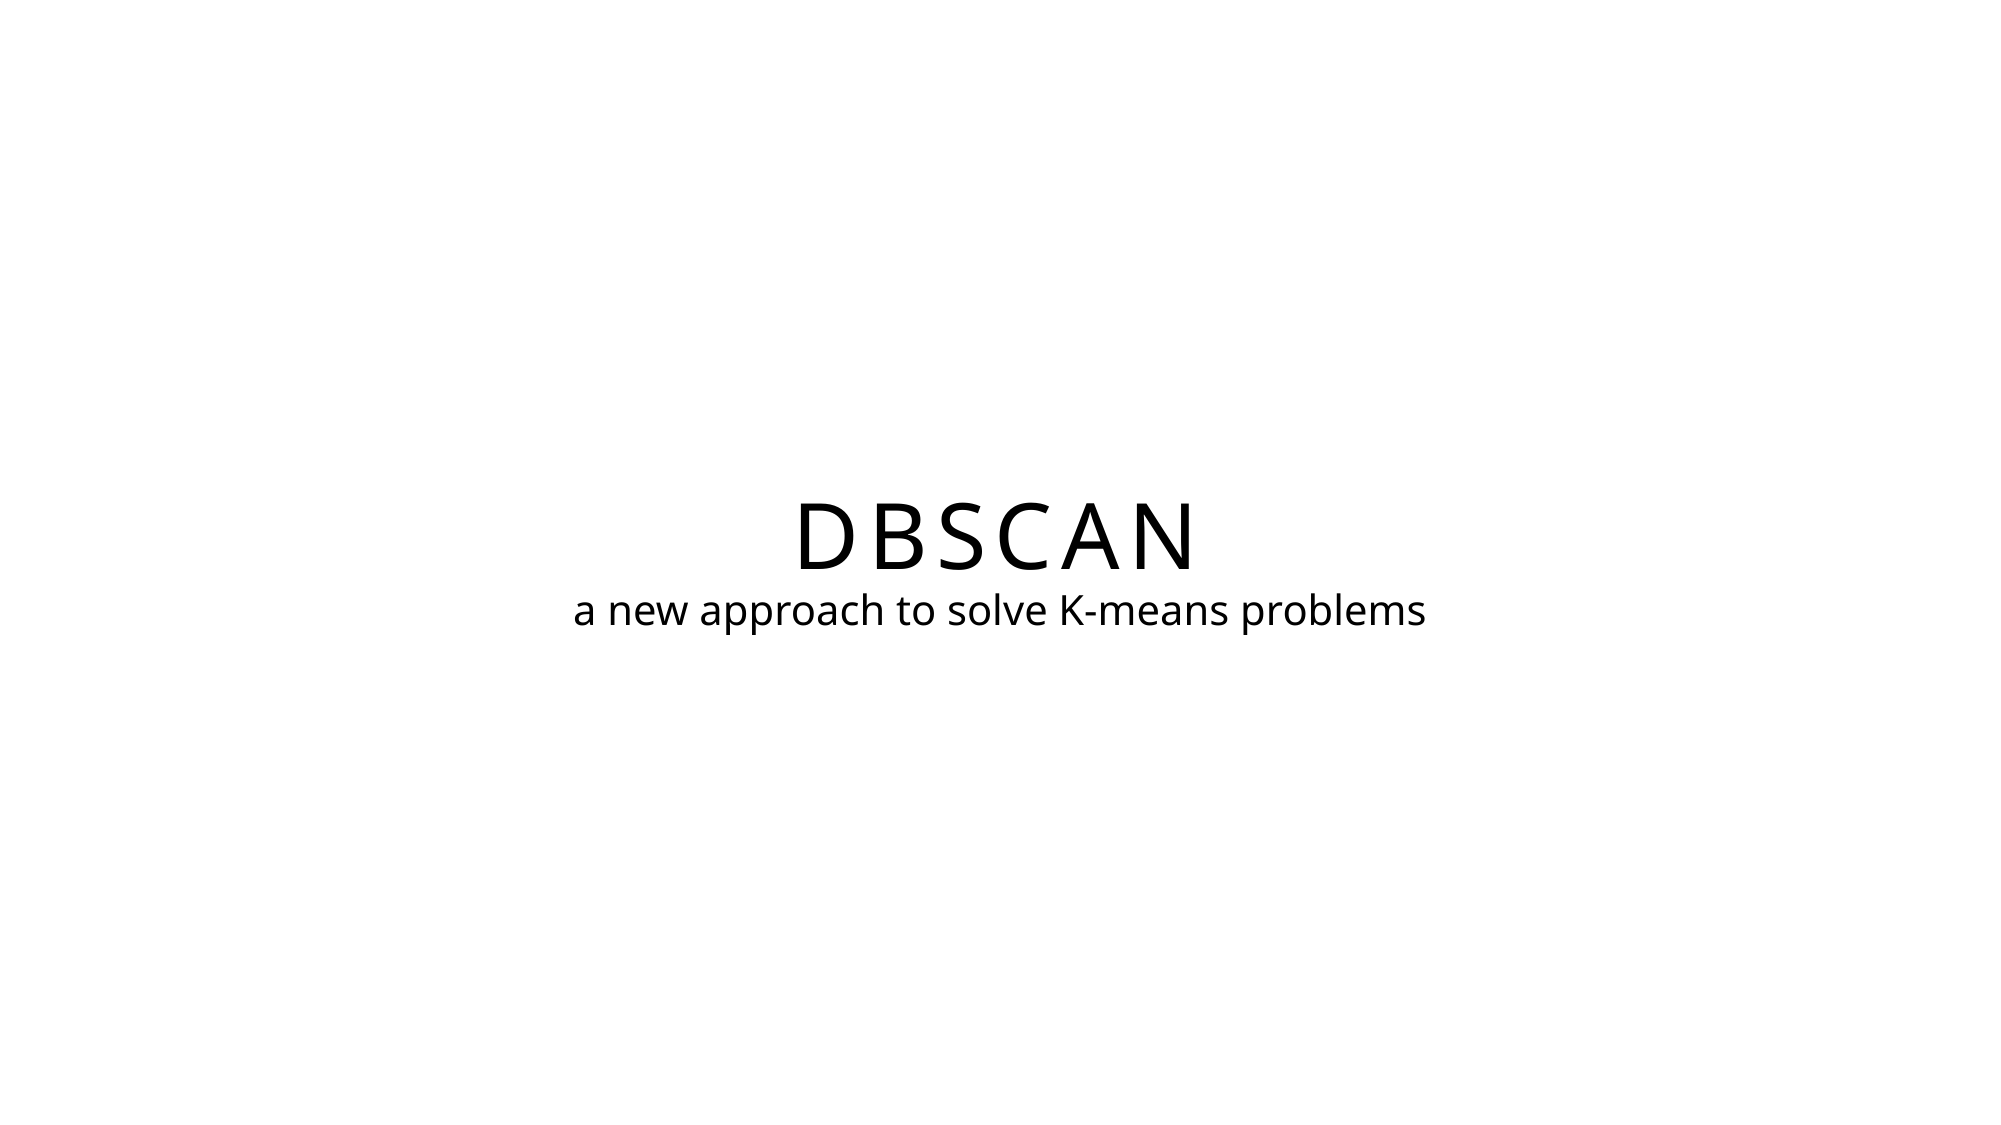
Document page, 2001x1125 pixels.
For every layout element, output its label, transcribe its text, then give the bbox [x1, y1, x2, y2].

title DBSCAN a new approach to solve K-means problems [137, 453, 1863, 672]
